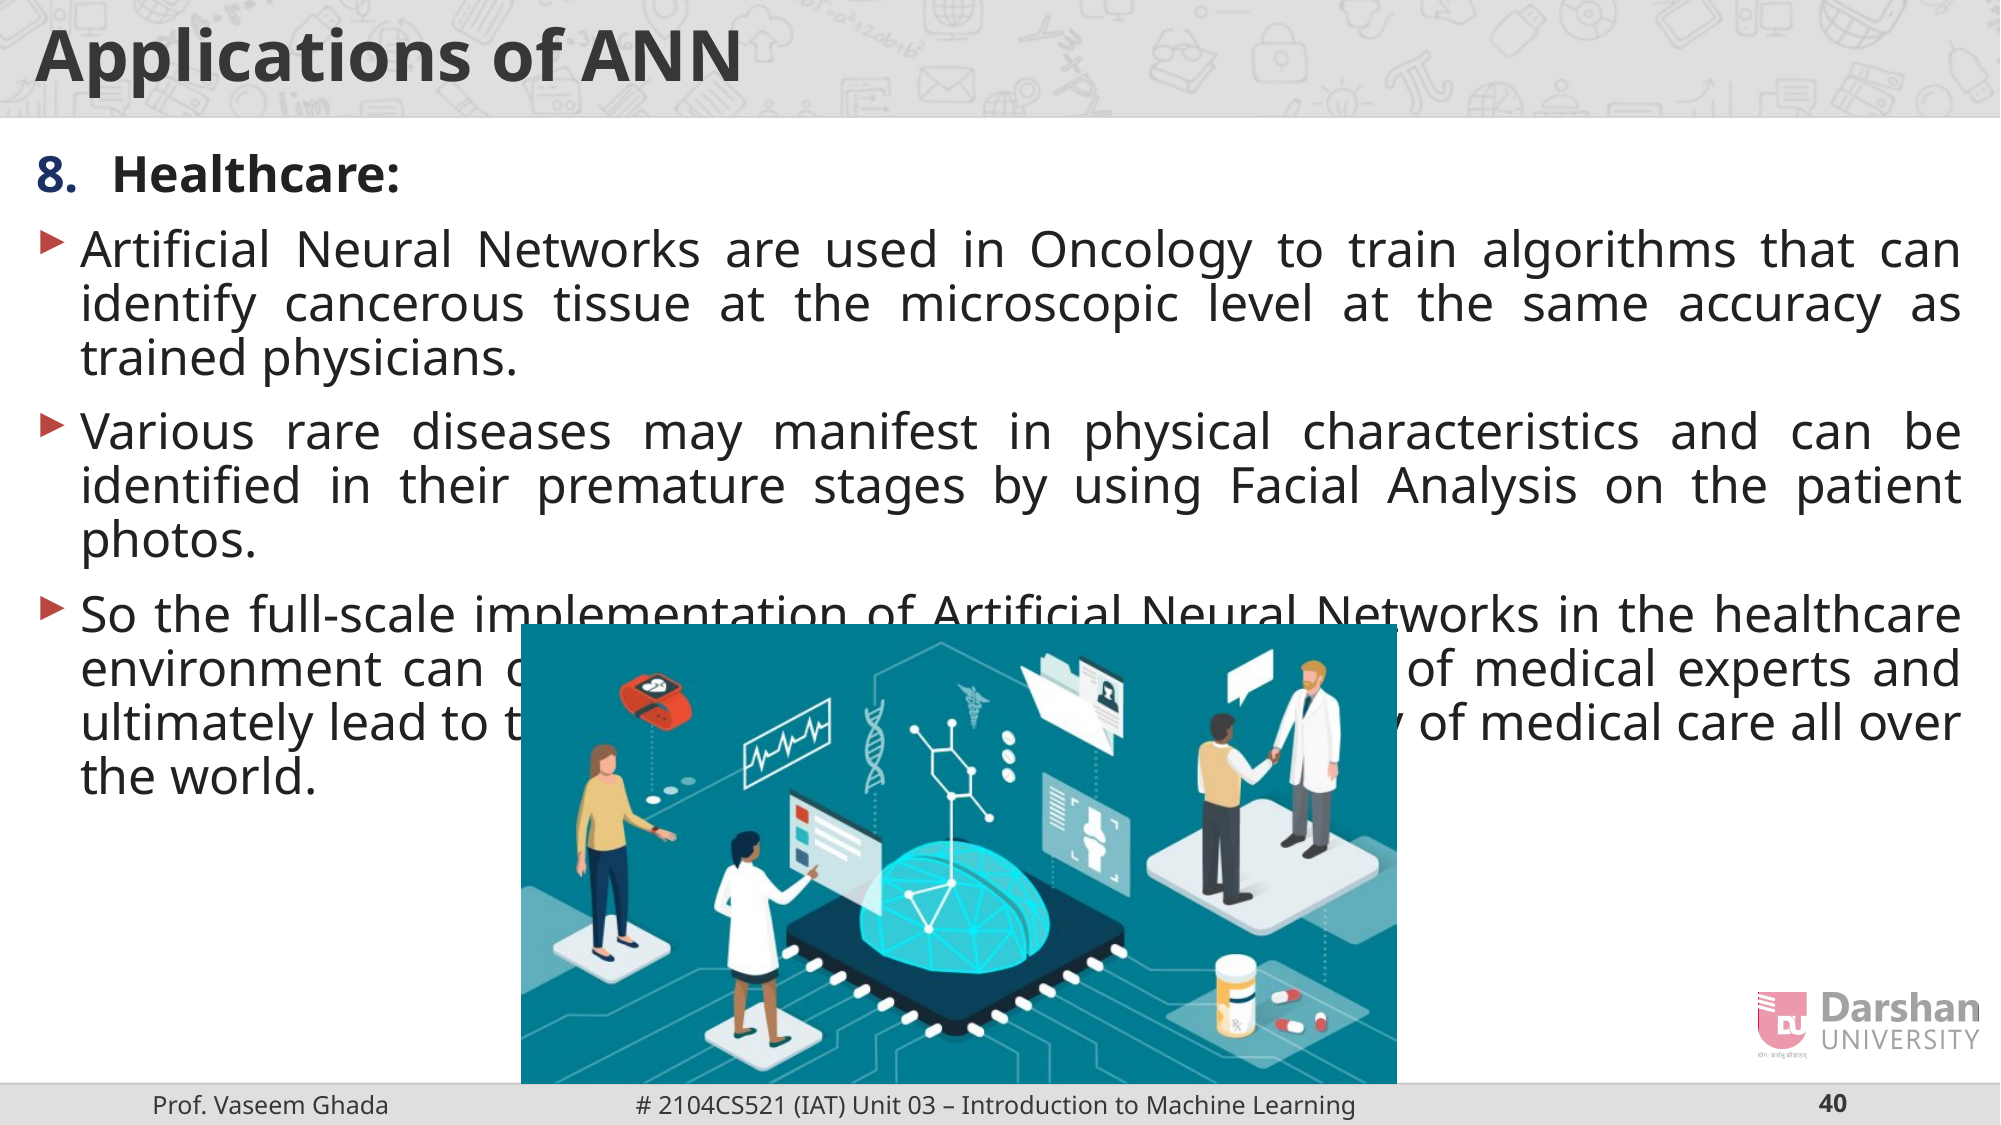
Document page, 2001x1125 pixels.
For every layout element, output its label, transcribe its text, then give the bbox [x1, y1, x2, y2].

list Healthcare: Artificial Neural Networks are used in Oncology to train algorithms that can identify cancerous tissue at the microscopic level at the same accuracy as trained physicians. Various rare diseases may manifest in physical characteristics and can be identified in their premature stages by using Facial Analysis on the patient photos. So the full-scale implementation of Artificial Neural Networks in the healthcare environment can only enhance the diagnostic abilities of medical experts and ultimately lead to the overall improvement in the quality of medical care all over the world. [21, 141, 1979, 1059]
picture [521, 624, 1397, 1084]
title Applications of ANN [0, 0, 2000, 117]
